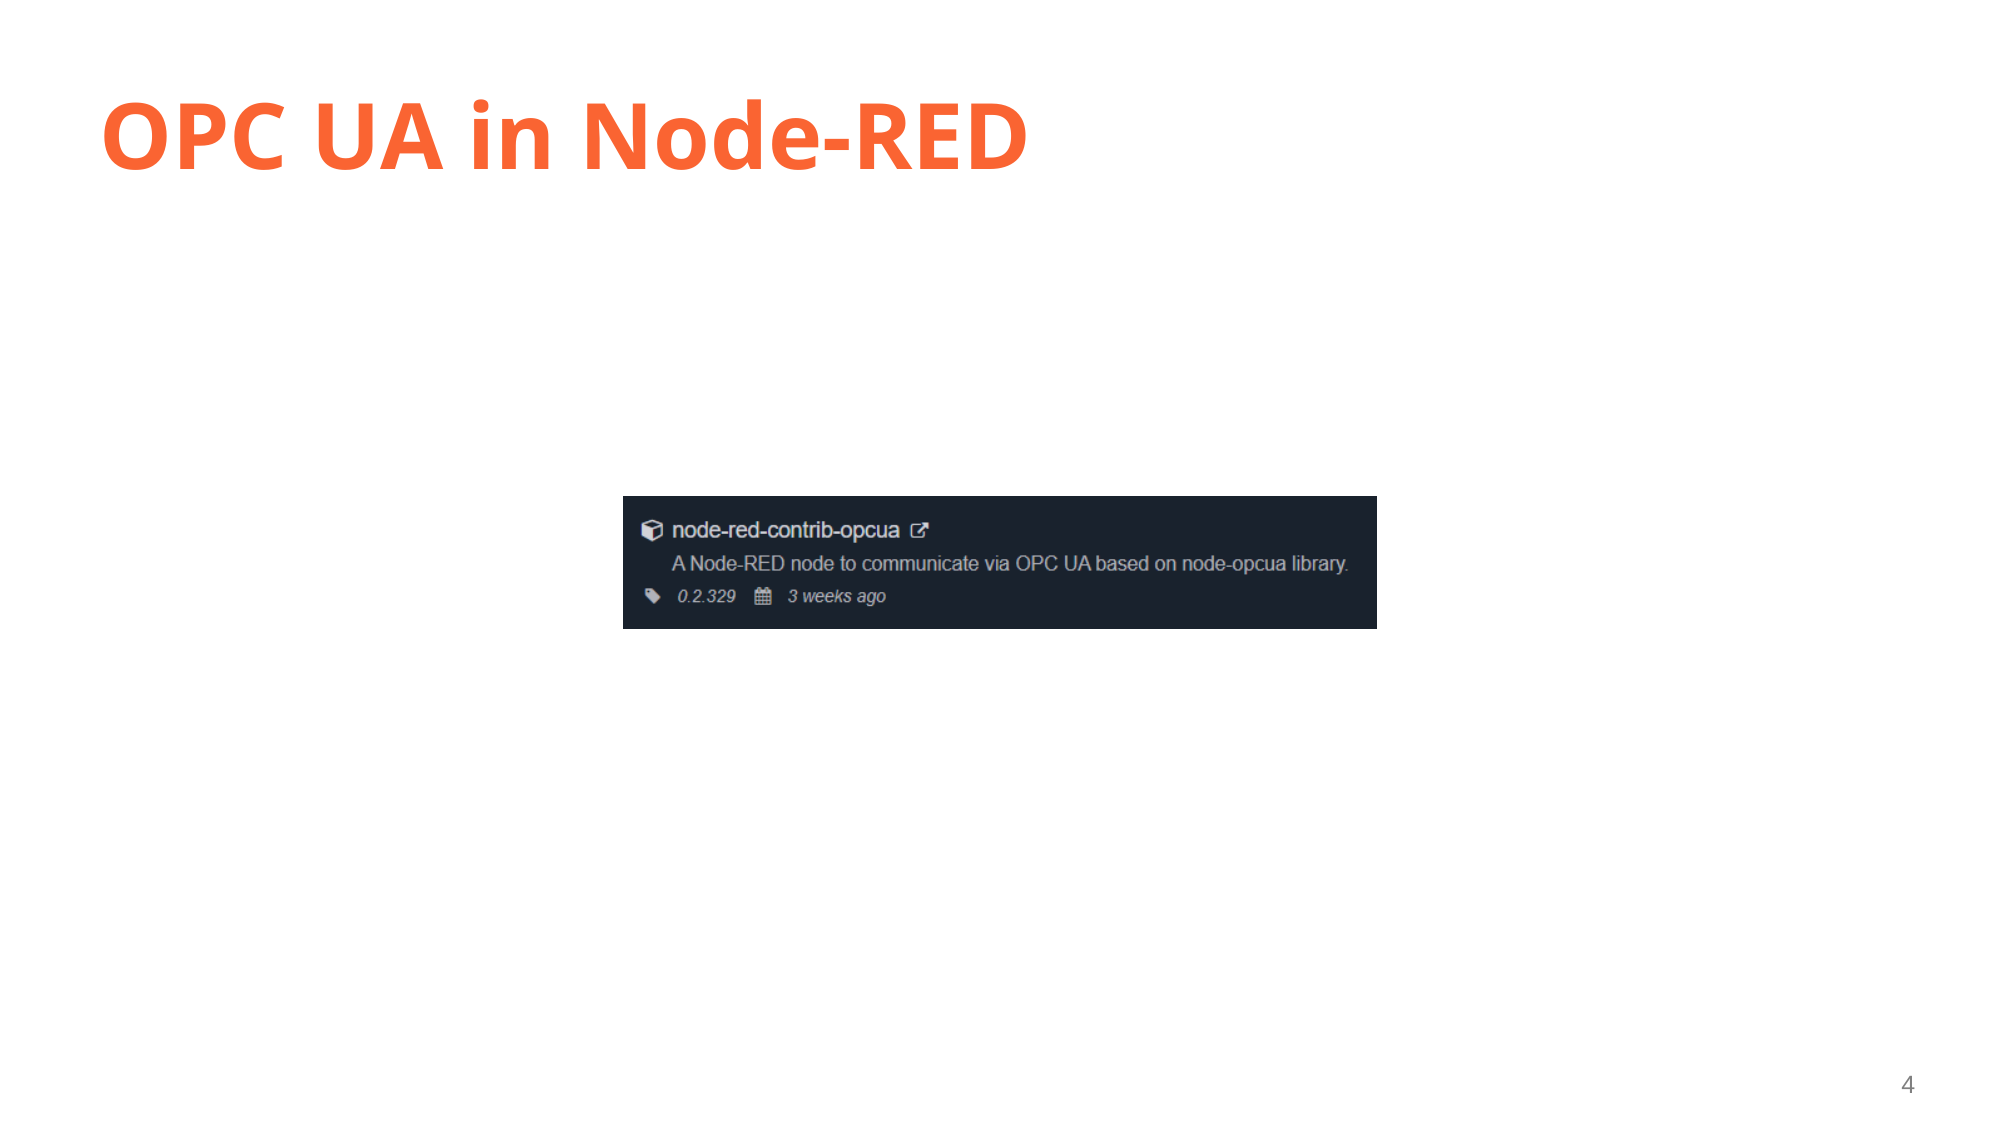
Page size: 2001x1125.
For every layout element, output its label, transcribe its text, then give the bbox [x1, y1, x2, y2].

picture [623, 496, 1377, 629]
slide_number 4 [1815, 1061, 1916, 1107]
title OPC UA in Node-RED [84, 49, 1916, 233]
